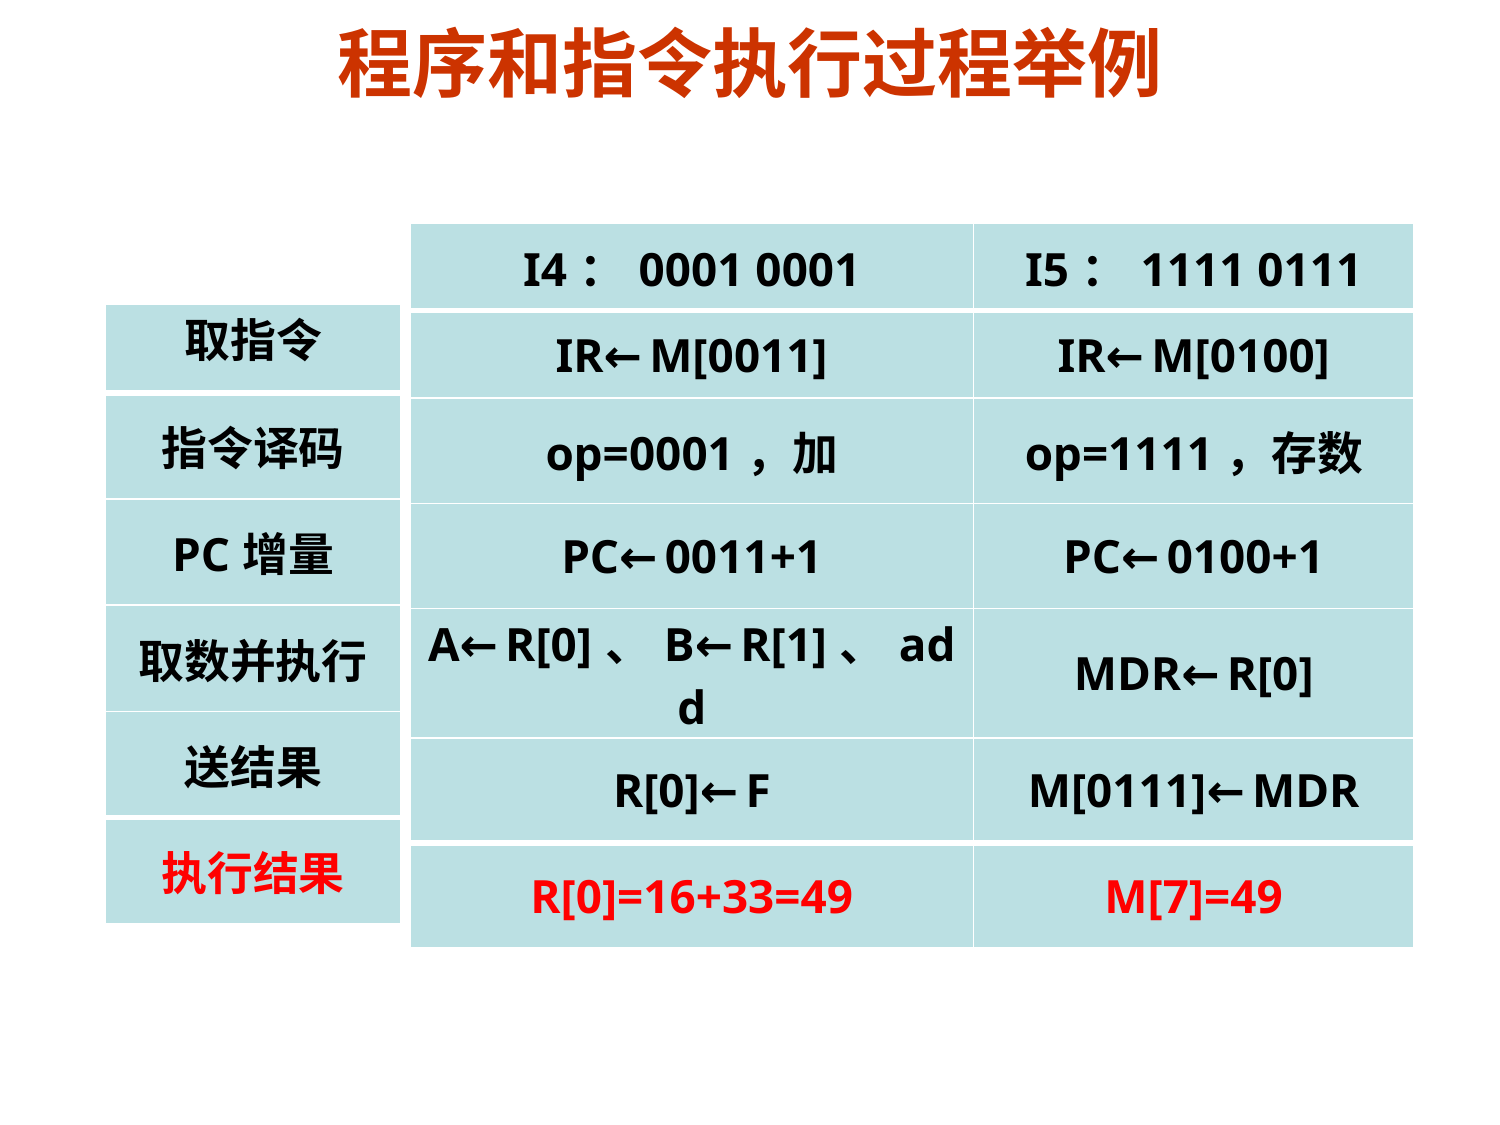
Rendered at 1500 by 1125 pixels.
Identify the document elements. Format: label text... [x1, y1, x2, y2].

table_cell MDR←R[0] [974, 609, 1413, 737]
table_header I4：0001 0001 [411, 224, 973, 308]
table_cell M[0111]←MDR [974, 739, 1413, 840]
table_cell IR←M[0011] [411, 313, 973, 397]
table_cell M[7]=49 [974, 846, 1413, 947]
table_cell R[0]←F [411, 739, 973, 840]
text_box 程序和指令执行过程举例 [74, 8, 1425, 101]
table_cell PC←0011+1 [411, 504, 973, 608]
table_cell 送结果 [106, 712, 400, 815]
table_cell R[0]=16+33=49 [411, 846, 973, 947]
table_cell 执行结果 [106, 820, 400, 923]
table_cell 指令译码 [106, 396, 400, 498]
table_cell 取数并执行 [106, 606, 400, 711]
table_cell op=1111，存数 [974, 399, 1413, 503]
table_header 取指令 [106, 305, 400, 390]
table_cell op=0001，加 [411, 399, 973, 503]
table_header I5：1111 0111 [974, 224, 1413, 308]
table_cell PC增量 [106, 500, 400, 604]
table_cell PC←0100+1 [974, 504, 1413, 608]
table_cell IR←M[0100] [974, 313, 1413, 397]
table_cell A←R[0]、B←R[1]、add [411, 609, 973, 737]
